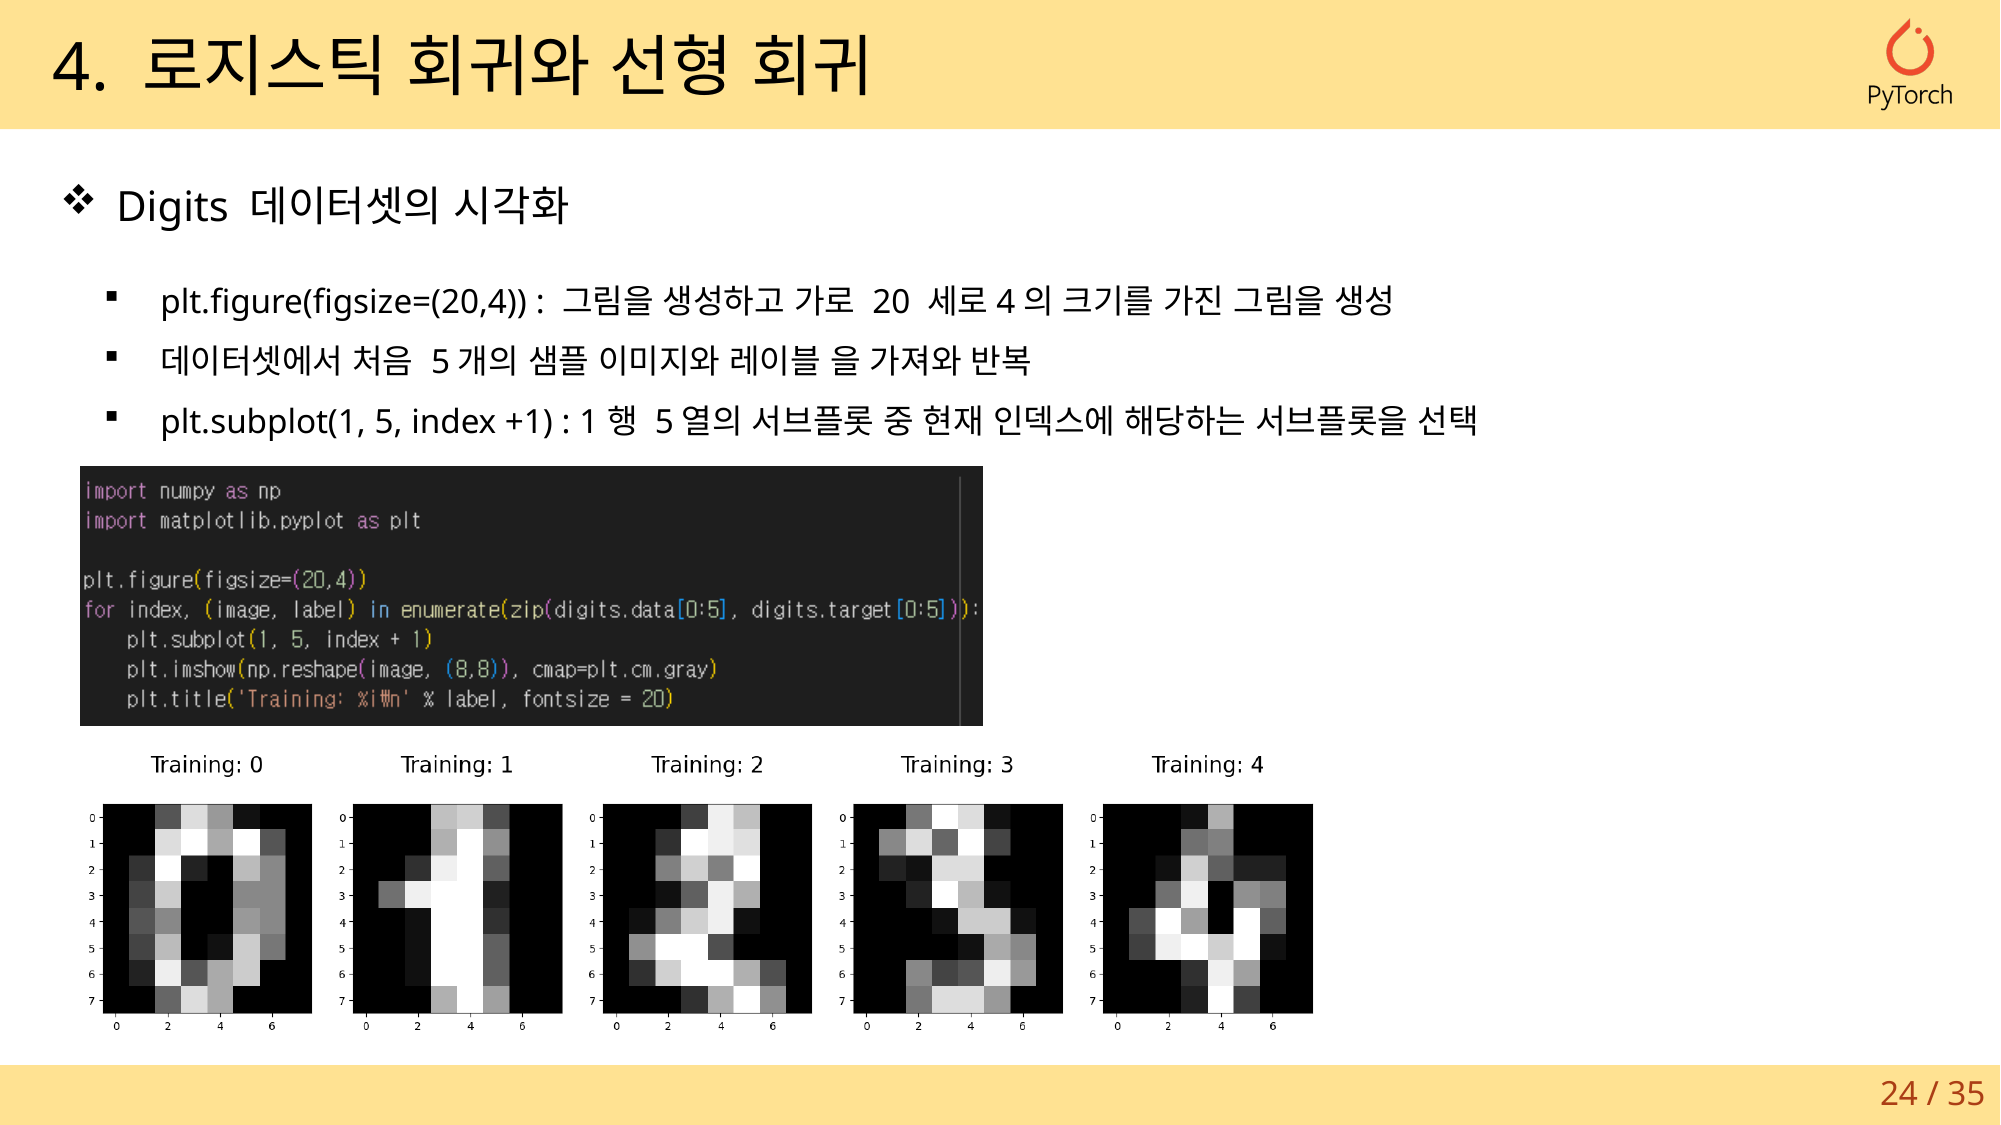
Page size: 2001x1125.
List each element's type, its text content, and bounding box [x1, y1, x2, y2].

picture [80, 466, 983, 726]
text_box Digits 데이터셋의 시각화 [45, 147, 585, 238]
slide_number 24 / 35 [1550, 1065, 2000, 1125]
text_box 4. 로지스틱 회귀와 선형 회귀 [37, 16, 890, 112]
picture [80, 747, 1319, 1039]
picture [1867, 16, 1954, 113]
text_box plt.figure(figsize=(20,4)) : 그림을 생성하고 가로 20 세로4의 크기를 가진 그림을 생성 데이터셋에서 처음 5개의 샘플 이미지와 레이블 을 가져와 반복 plt.subplot(1, 5, index +1) : 1행 5열의 서브플롯 중 현재 인덱스에 해당하는 서브플롯을 선택 [89, 253, 1494, 448]
